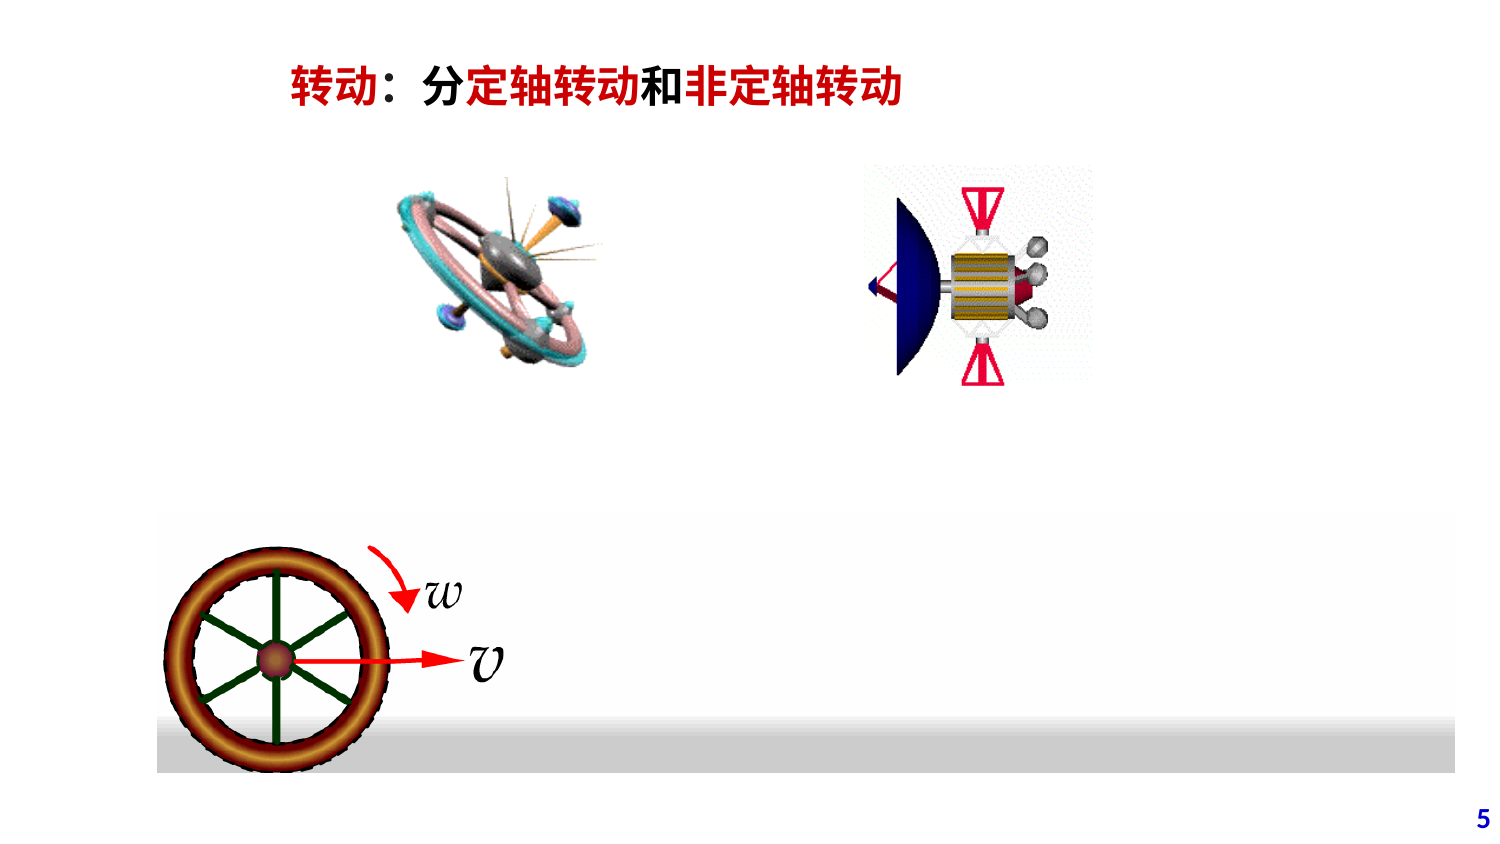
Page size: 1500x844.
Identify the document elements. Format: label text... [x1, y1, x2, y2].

picture [378, 177, 606, 387]
slide_number 5 [1156, 793, 1500, 839]
picture [157, 512, 1455, 774]
text_box 转动：分定轴转动和非定轴转动 [275, 40, 1167, 119]
picture [858, 164, 1094, 400]
